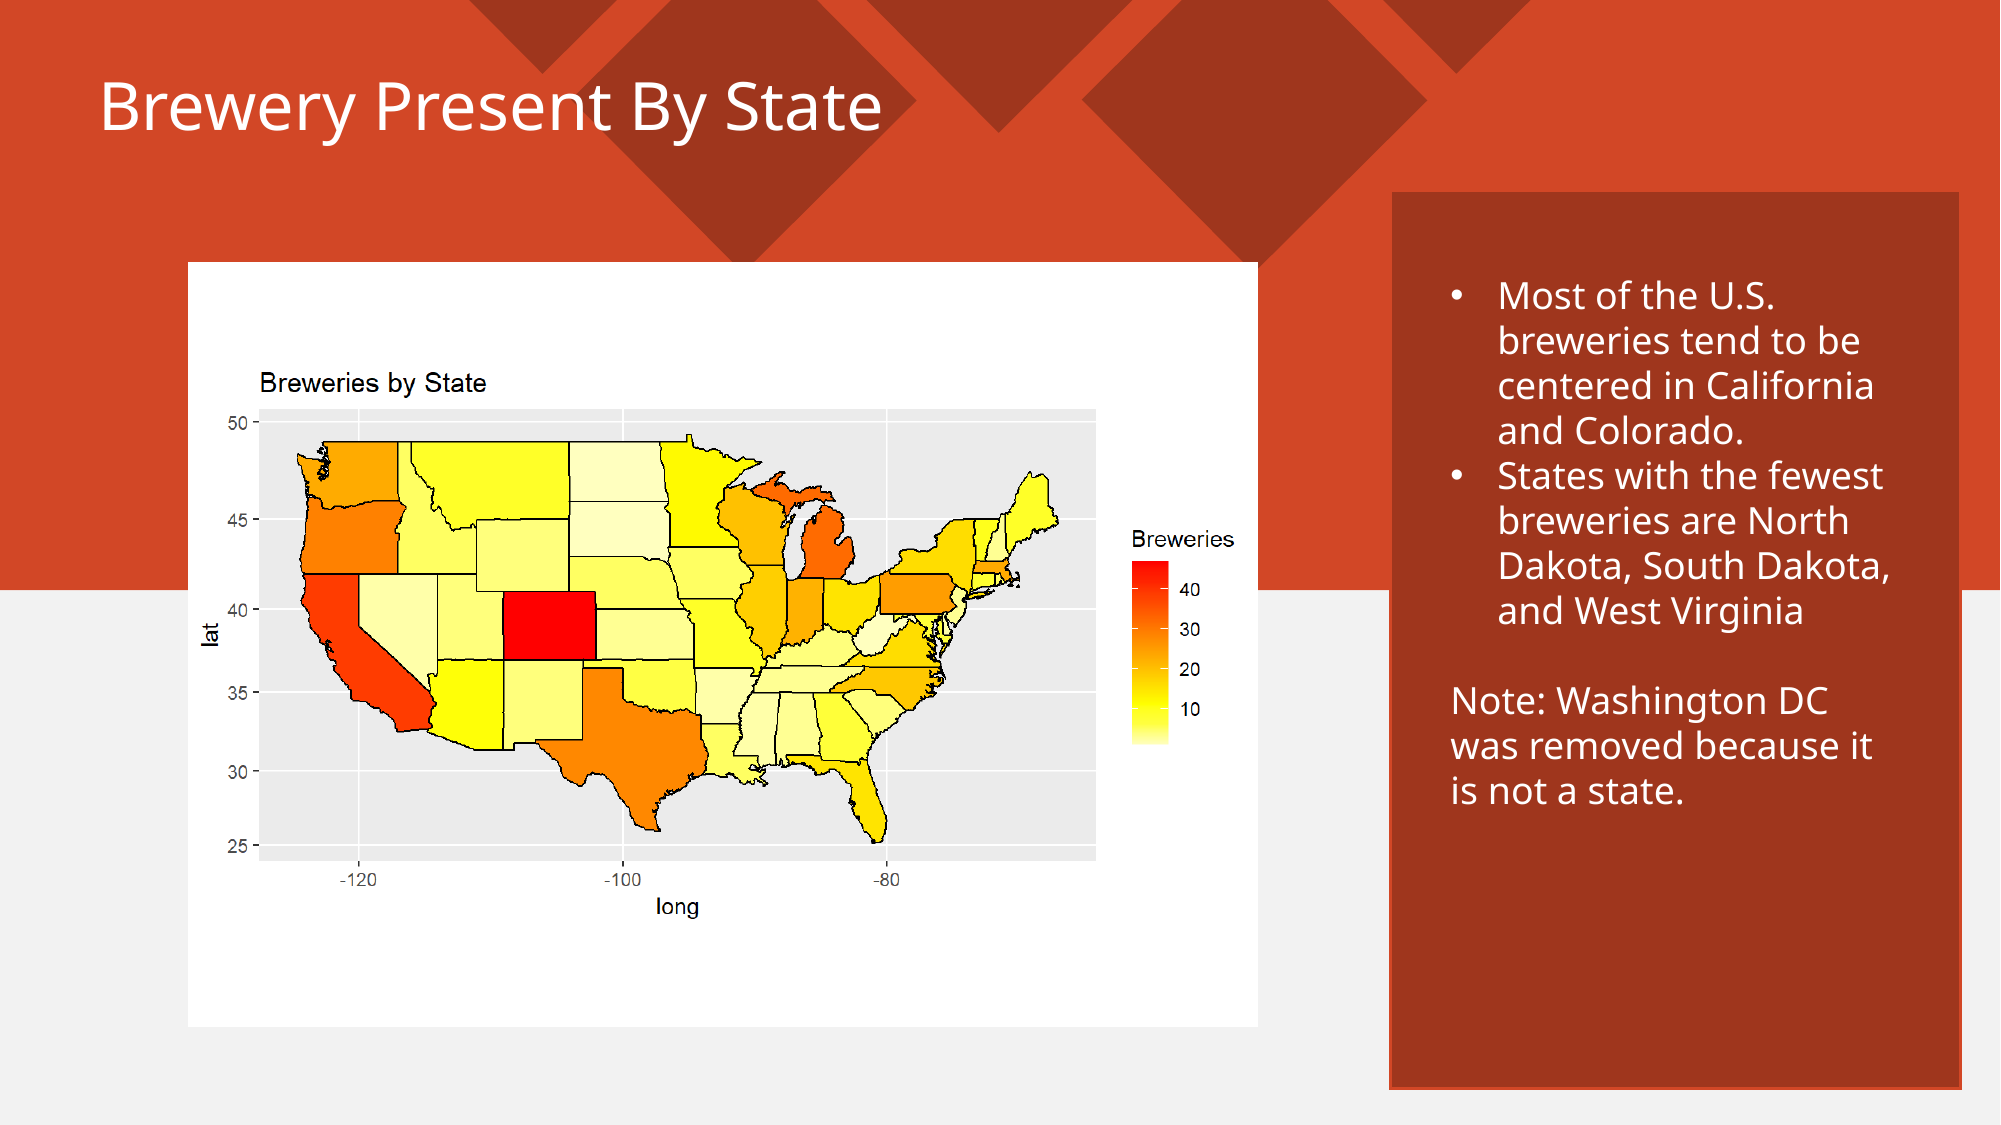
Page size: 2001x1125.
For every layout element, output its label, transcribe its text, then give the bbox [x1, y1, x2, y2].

list Most of the U.S. breweries tend to be centered in California and Colorado. States with the fewest breweries are North Dakota, South Dakota, and West Virginia Note: Washington DC was removed because it is not a state. [1435, 264, 1919, 1027]
title Brewery Present By State [83, 37, 1919, 153]
picture [188, 262, 1258, 1027]
